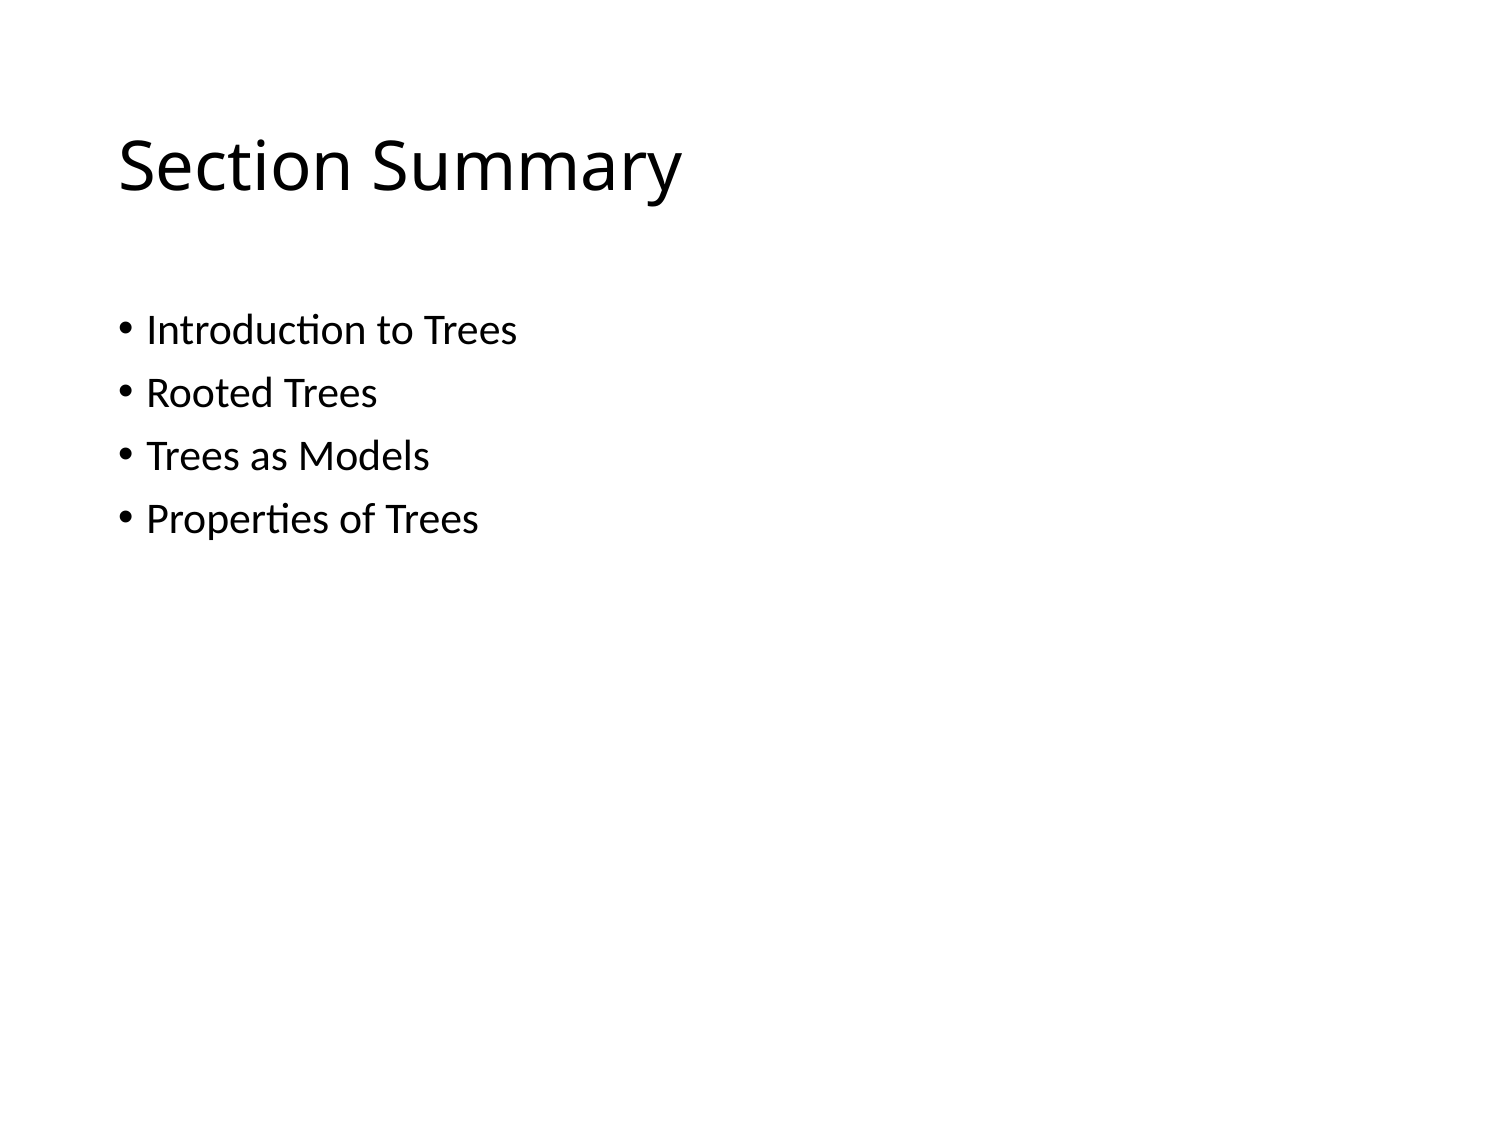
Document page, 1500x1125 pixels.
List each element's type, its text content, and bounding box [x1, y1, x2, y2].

title Section Summary [103, 59, 1397, 278]
list Introduction to Trees Rooted Trees Trees as Models Properties of Trees [103, 299, 1397, 1014]
